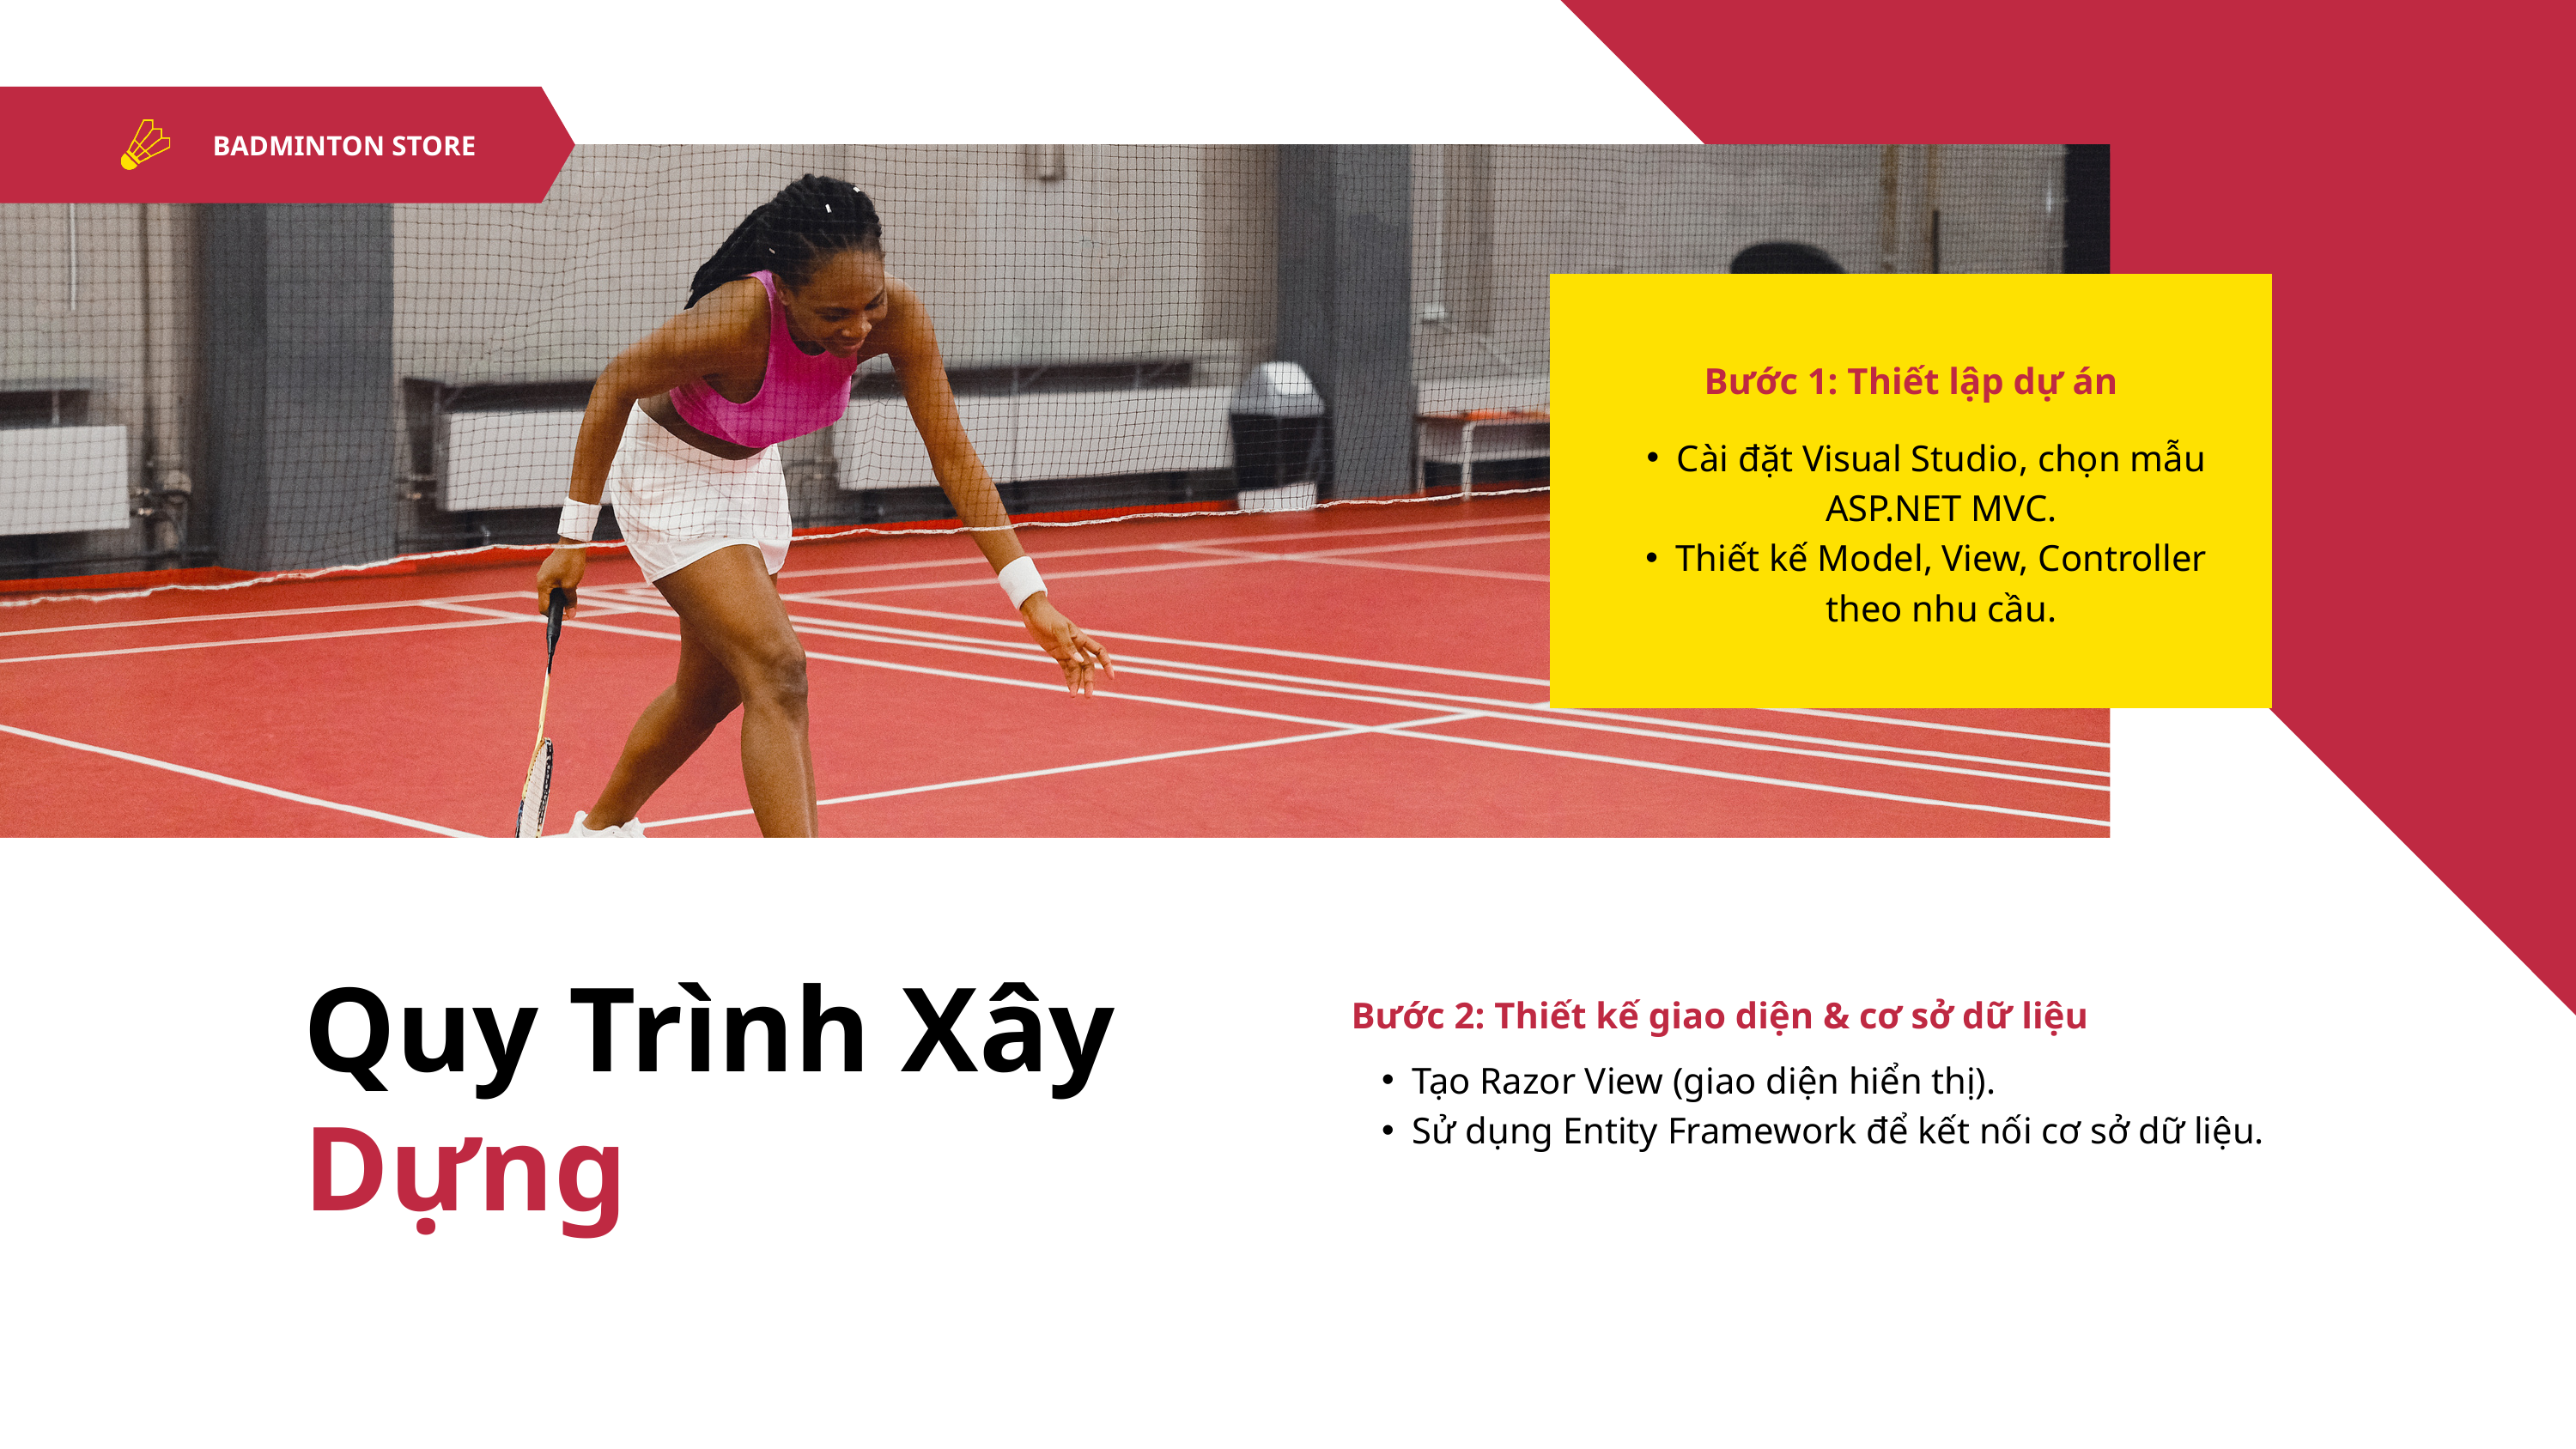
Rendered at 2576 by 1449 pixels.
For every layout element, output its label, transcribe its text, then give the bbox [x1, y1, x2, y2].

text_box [0, 144, 2111, 838]
text_box Quy Trình Xây [303, 932, 1387, 1071]
text_box Dựng [303, 1071, 1387, 1234]
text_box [1509, 0, 2576, 1089]
text_box Bước 2: Thiết kế giao diện & cơ sở dữ liệu [1387, 985, 2184, 1137]
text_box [1549, 273, 2273, 709]
text_box Tạo Razor View (giao diện hiển thị). Sử dụng Entity Framework để kết nối cơ sở dữ liệu. [1387, 1099, 2273, 1202]
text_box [0, 86, 576, 203]
